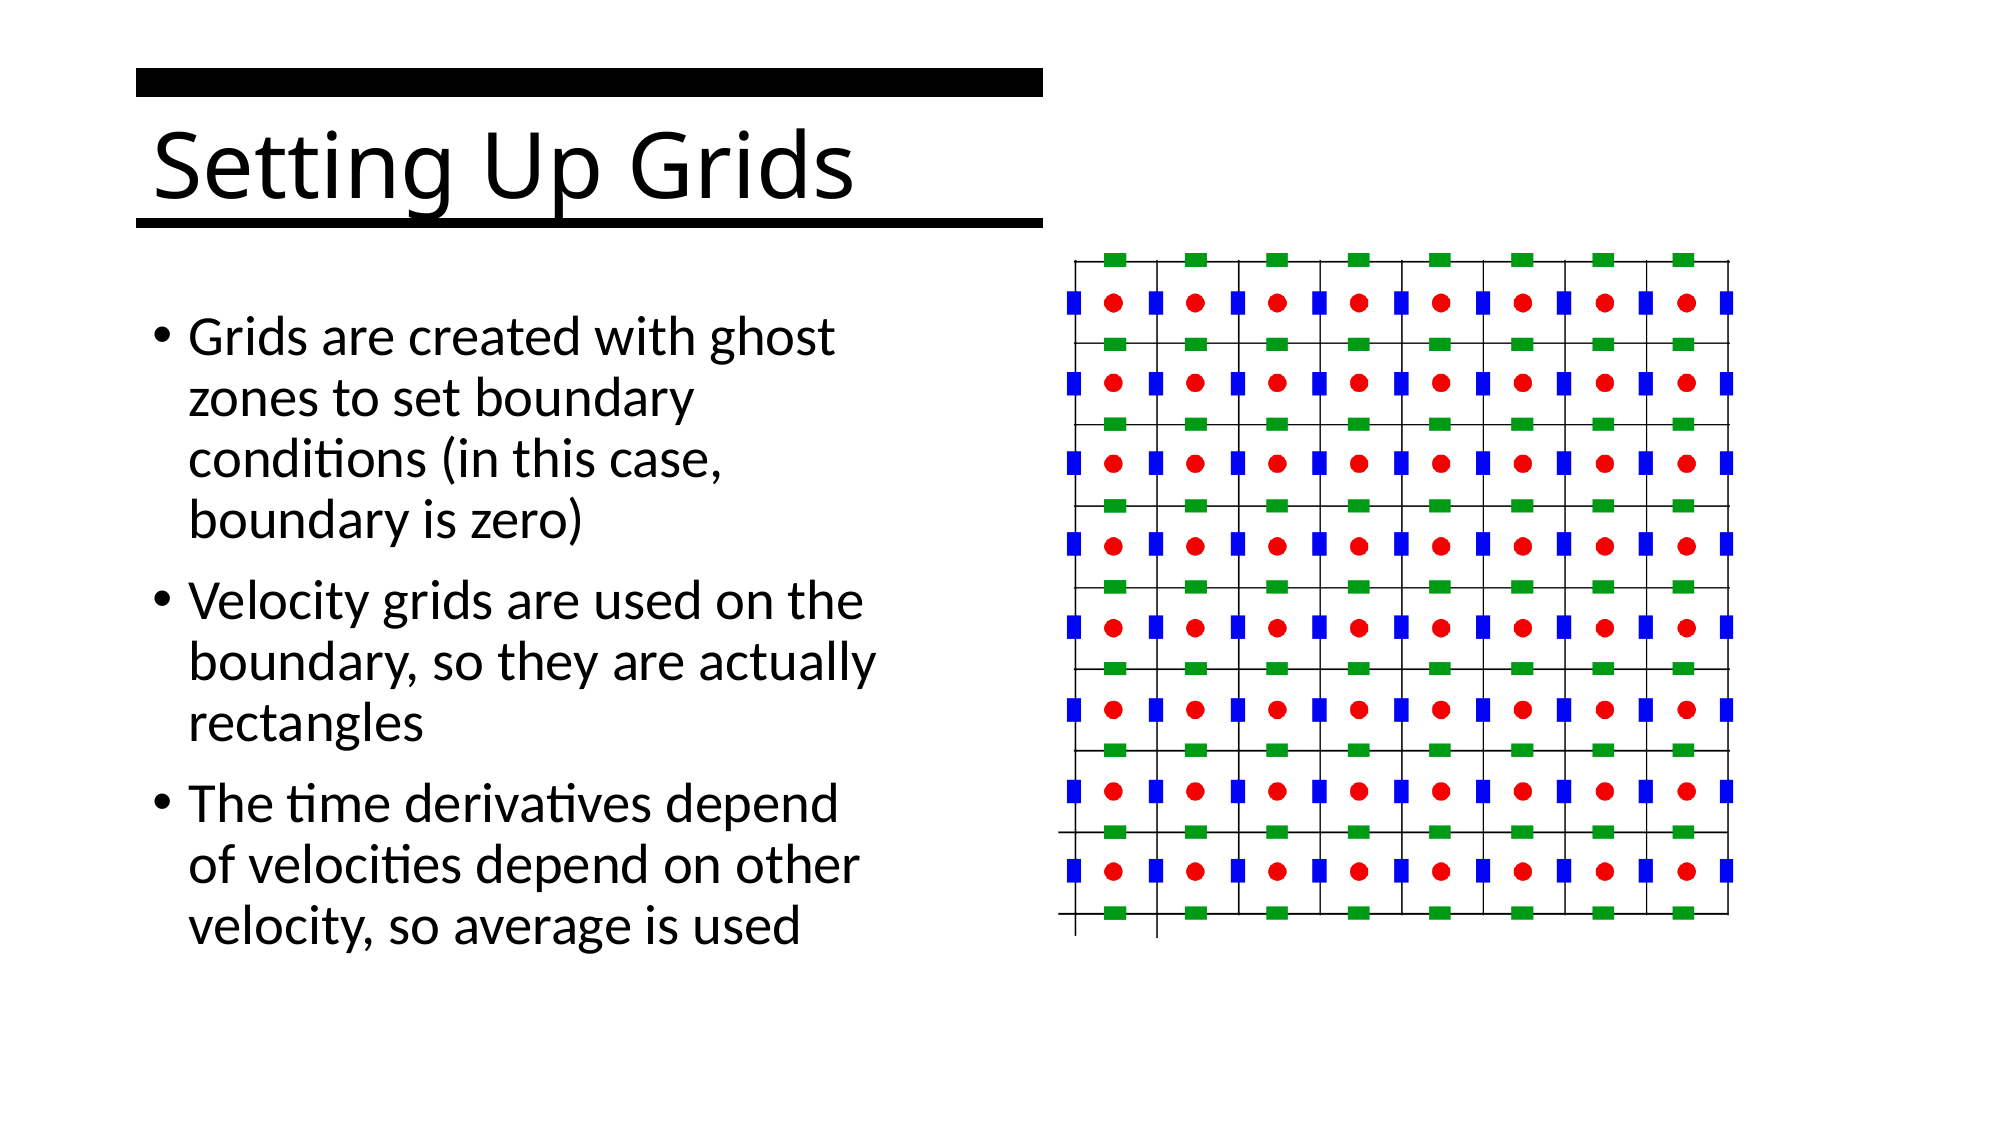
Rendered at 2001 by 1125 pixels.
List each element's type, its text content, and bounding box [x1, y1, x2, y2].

text_box [136, 68, 1043, 97]
title Setting Up Grids [137, 59, 1863, 278]
list Grids are created with ghost zones to set boundary conditions (in this case, boundary is zero) Velocity grids are used on the boundary, so they are actually rectangles The time derivatives depend of velocities depend on other velocity, so average is used [137, 299, 897, 1014]
text_box [136, 218, 1043, 228]
picture [1058, 253, 1734, 940]
